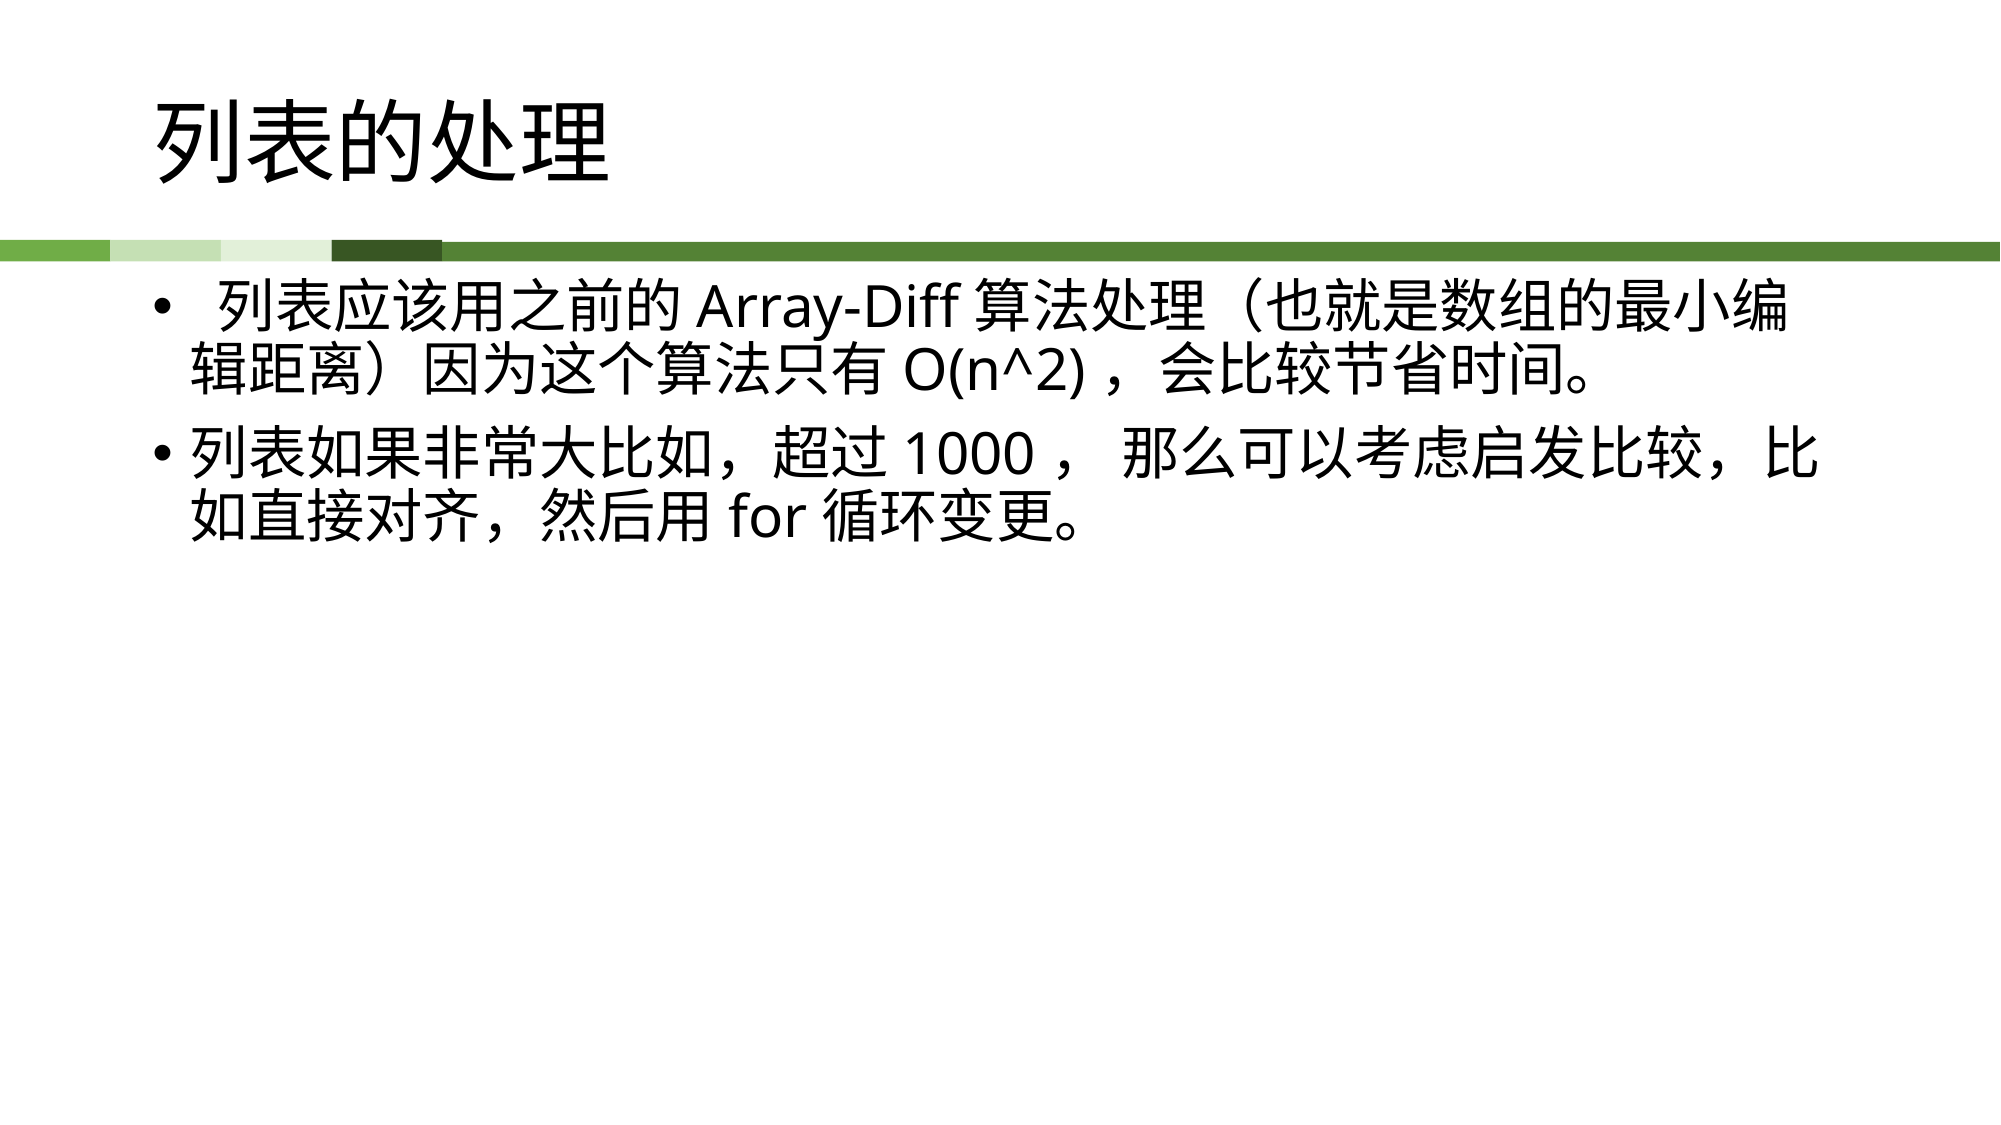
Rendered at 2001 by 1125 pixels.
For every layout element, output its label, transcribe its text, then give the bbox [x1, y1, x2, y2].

title 列表的处理 [137, 59, 1863, 234]
list 列表应该用之前的Array-Diff算法处理（也就是数组的最小编辑距离）因为这个算法只有O(n^2)，会比较节省时间。 列表如果非常大比如，超过1000， 那么可以考虑启发比较，比如直接对齐，然后用for循环变更。 [137, 269, 1863, 1014]
